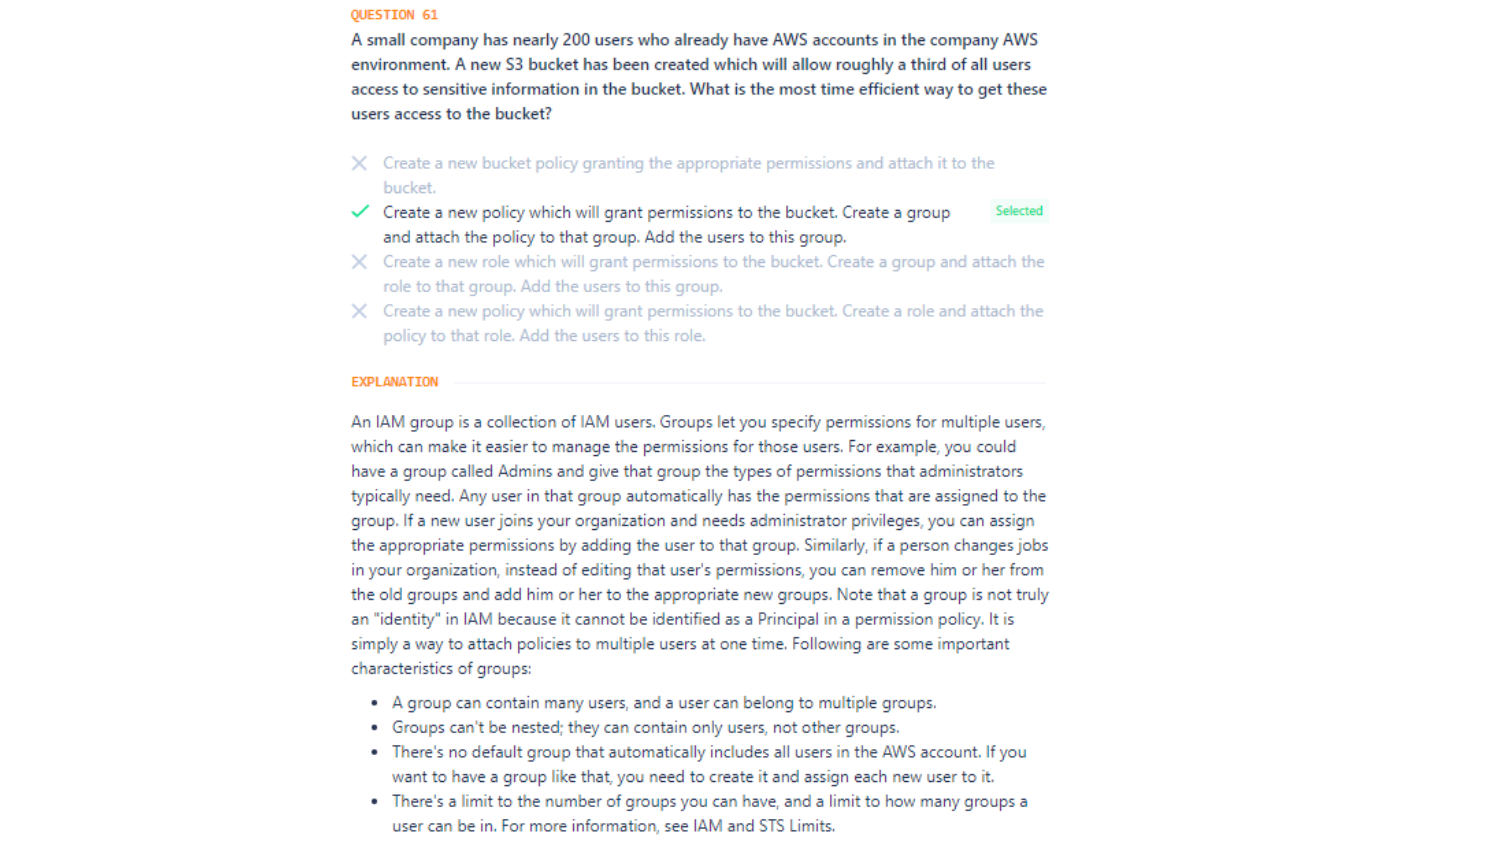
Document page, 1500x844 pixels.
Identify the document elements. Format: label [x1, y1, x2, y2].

picture [328, 0, 1074, 844]
